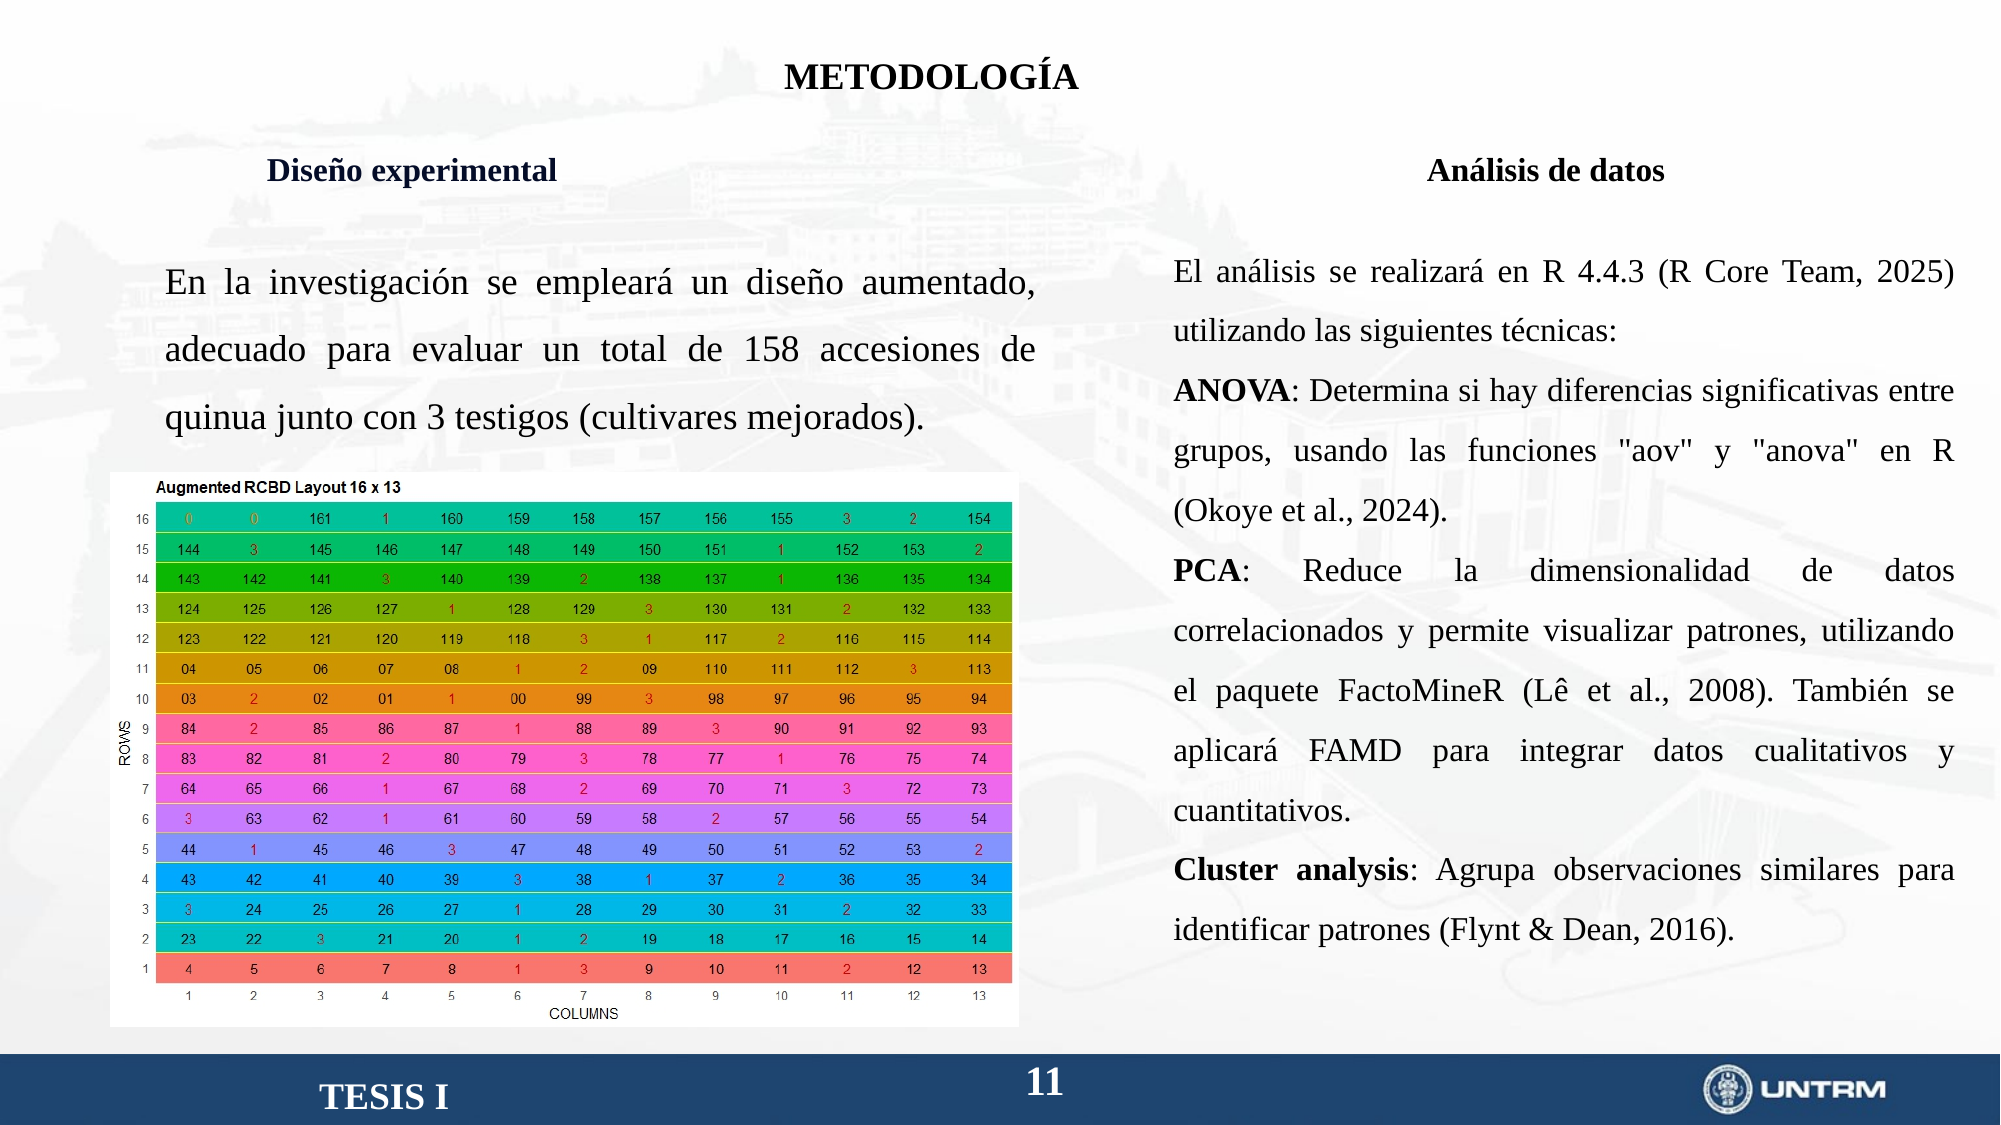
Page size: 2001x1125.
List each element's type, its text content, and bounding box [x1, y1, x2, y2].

text_box Análisis de datos [1412, 137, 1718, 195]
text_box El análisis se realizará en R 4.4.3 (R Core Team, 2025) utilizando las siguientes técnicas: ANOVA: Determina si hay diferencias significativas entre grupos, usando las funciones "aov" y "anova" en R (Okoye et al., 2024). PCA: Reduce la dimensionalidad de datos correlacionados y permite visualizar patrones, utilizando el paquete FactoMineR (Lê et al., 2008). También se aplicará FAMD para integrar datos cualitativos y cuantitativos. Cluster analysis: Agrupa observaciones similares para identificar patrones (Flynt & Dean, 2016). [1158, 221, 1971, 955]
text_box Diseño experimental [252, 137, 574, 195]
text_box METODOLOGÍA [769, 21, 1095, 104]
text_box En la investigación se empleará un diseño aumentado, adecuado para evaluar un total de 158 accesiones de quinua junto con 3 testigos (cultivares mejorados). [150, 226, 1053, 445]
text_box TESIS I [0, 1053, 771, 1117]
picture [0, 0, 2000, 1125]
slide_number 11 [1018, 1056, 1097, 1125]
